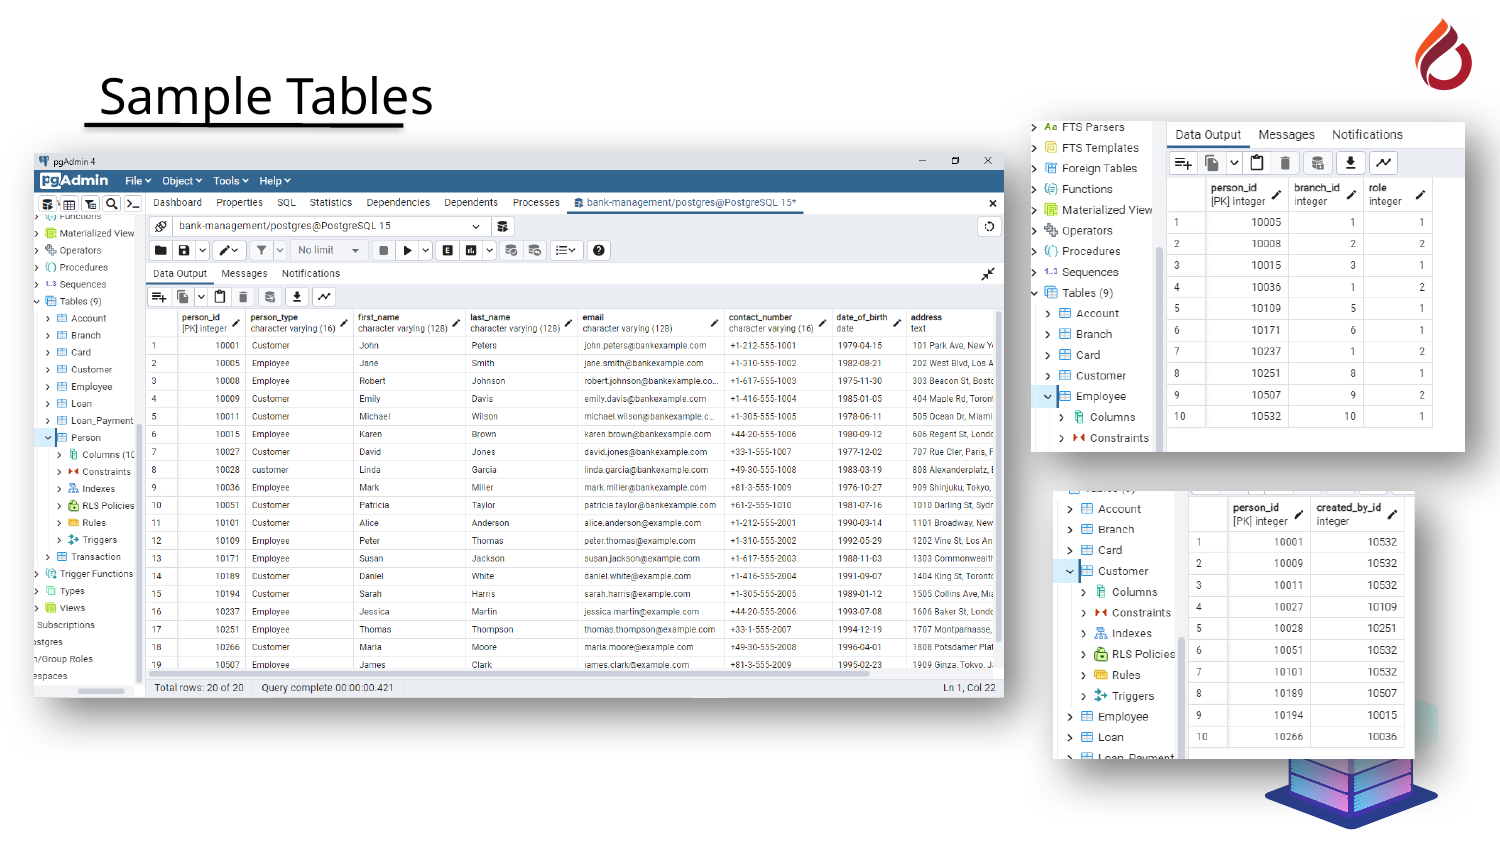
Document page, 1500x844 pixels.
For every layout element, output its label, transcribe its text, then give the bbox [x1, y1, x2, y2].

picture [1052, 491, 1415, 759]
picture [1030, 121, 1466, 452]
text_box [1263, 674, 1440, 830]
picture [34, 152, 1004, 698]
picture [1406, 17, 1481, 92]
title Sample Tables [84, 48, 1416, 136]
